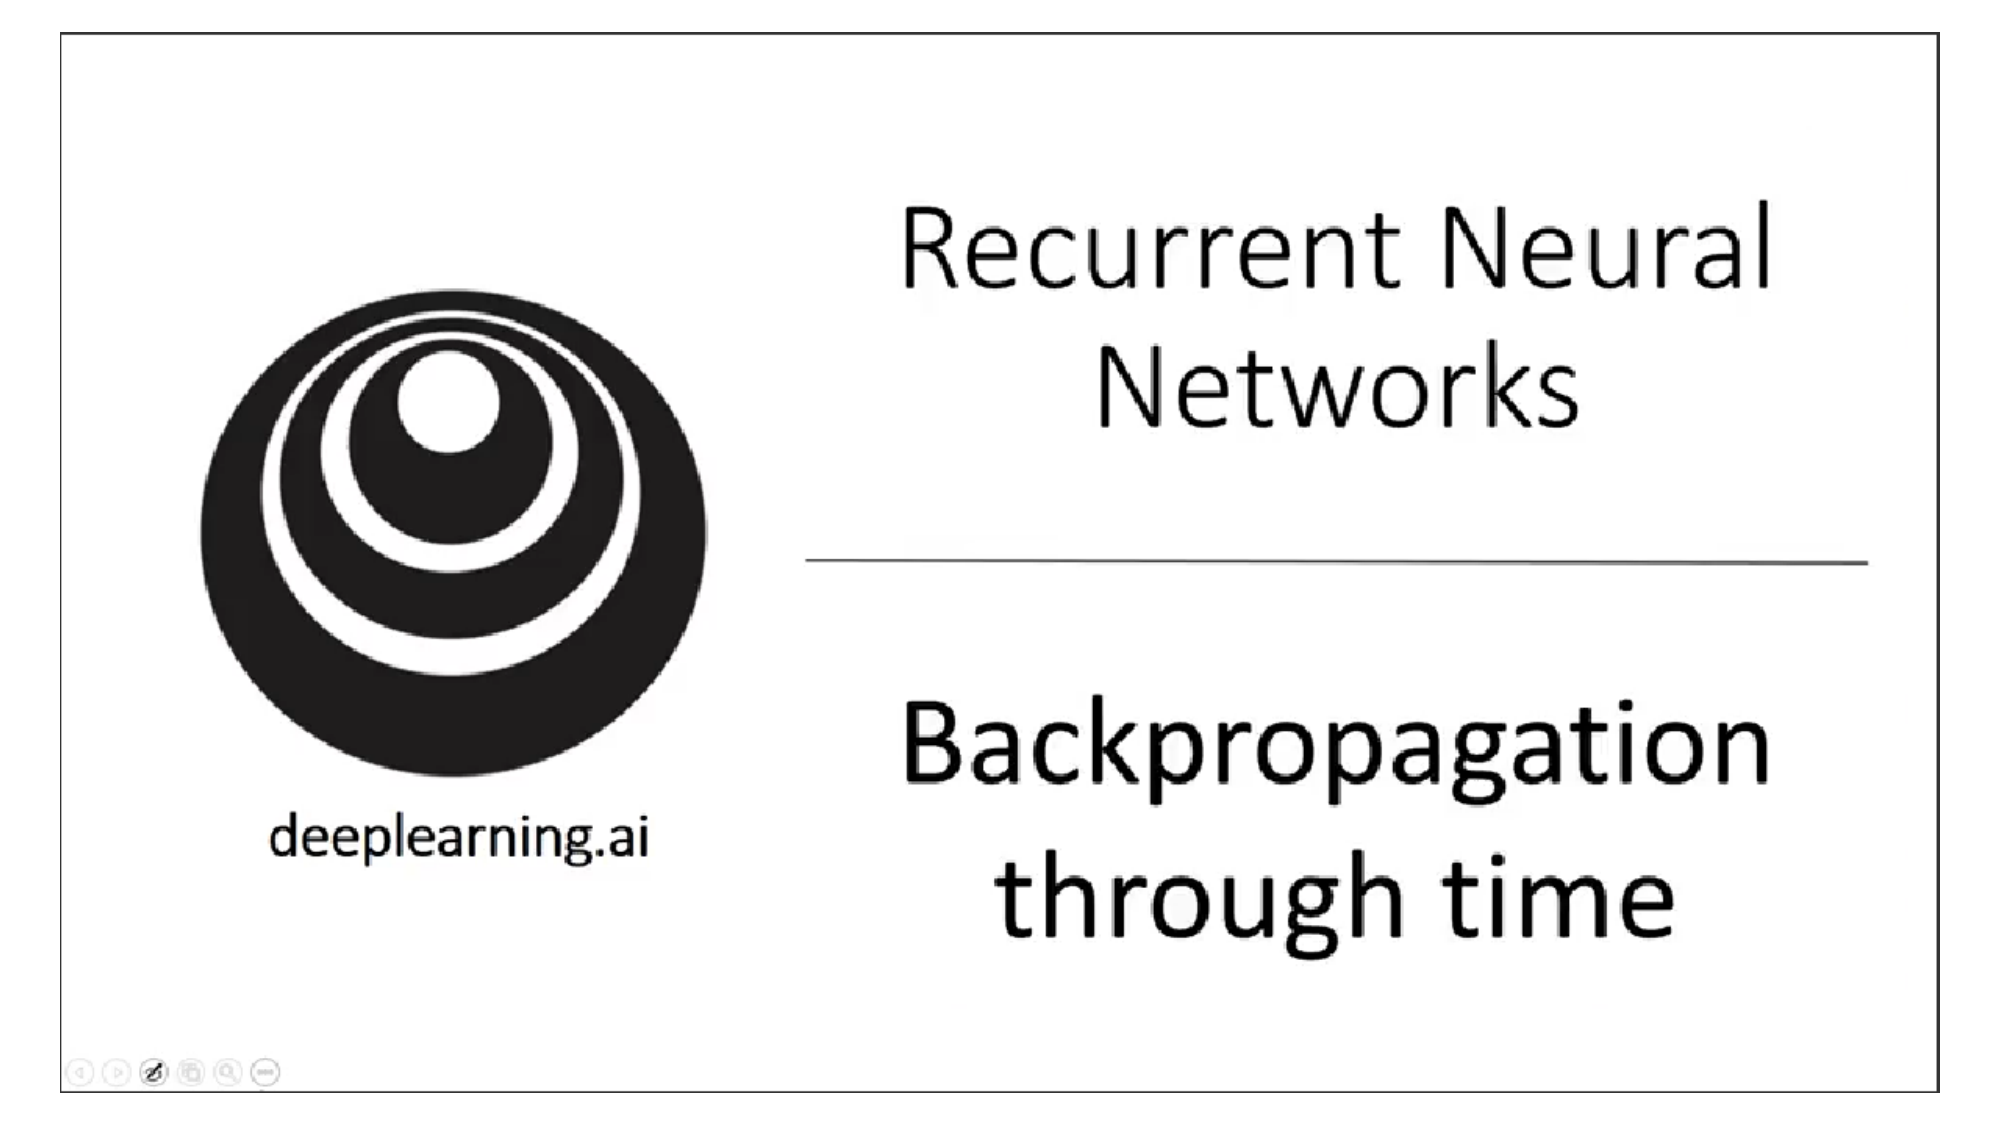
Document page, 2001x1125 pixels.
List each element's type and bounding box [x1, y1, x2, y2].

picture [60, 32, 1940, 1093]
